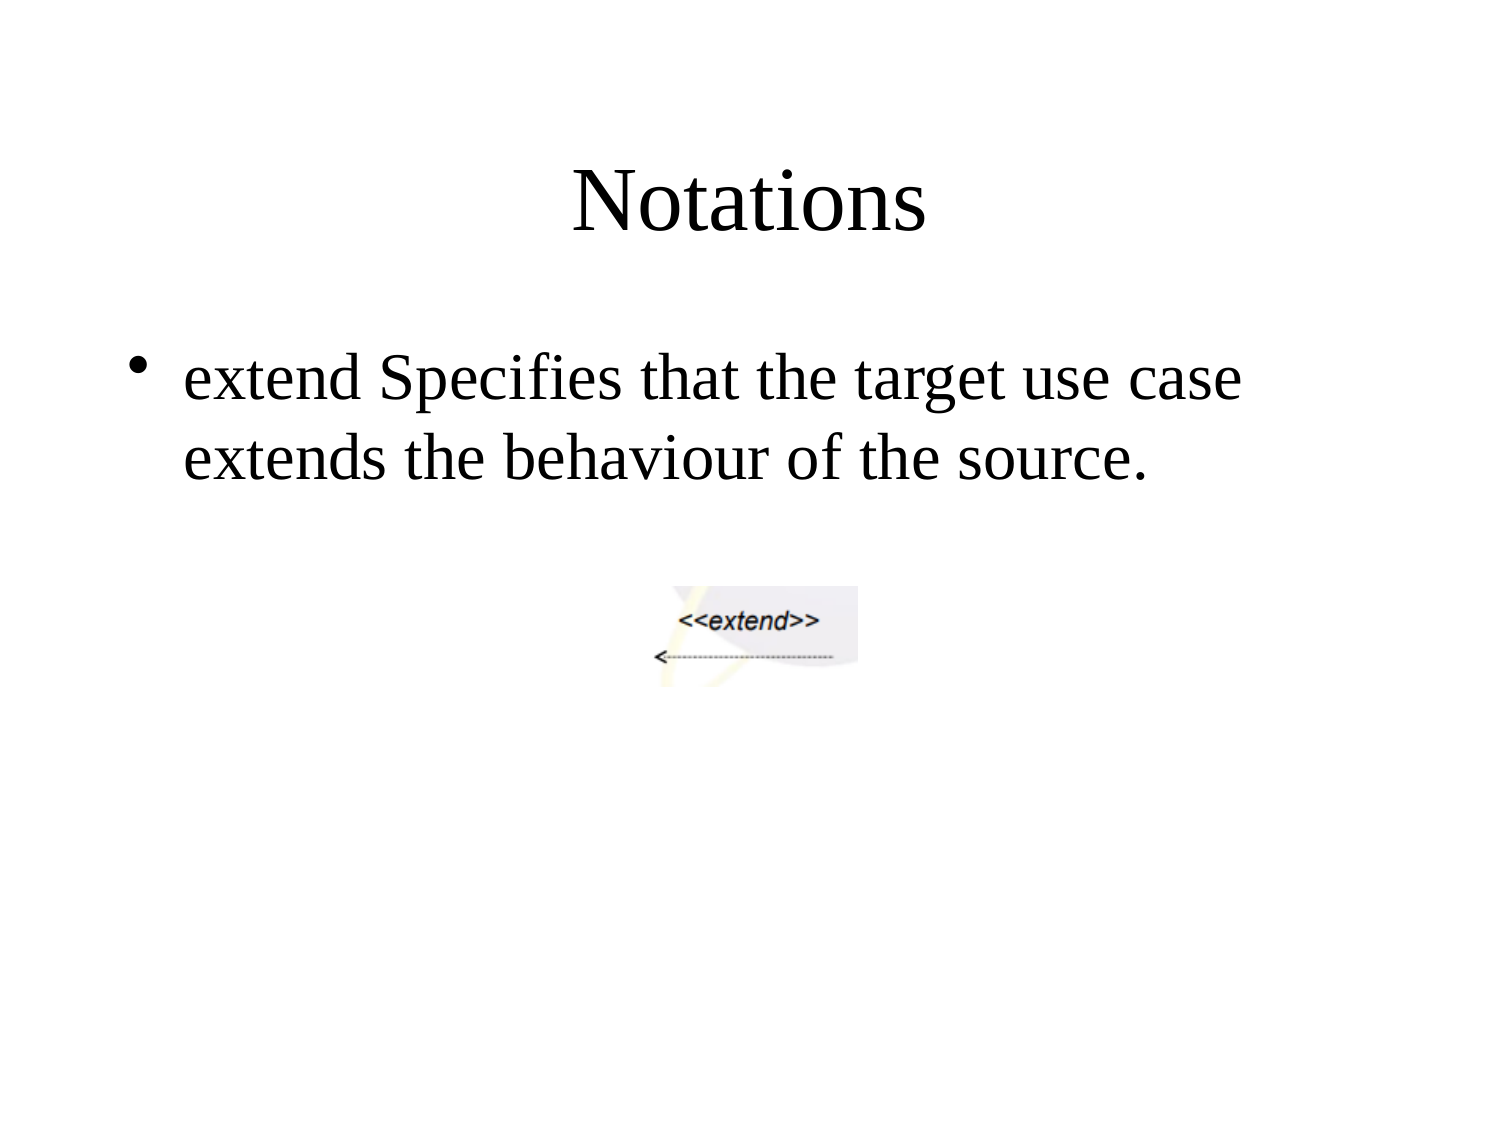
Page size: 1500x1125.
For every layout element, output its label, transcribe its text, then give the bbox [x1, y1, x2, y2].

picture [642, 586, 858, 687]
list extend Specifies that the target use case extends the behaviour of the source. [112, 324, 1388, 1000]
title Notations [112, 99, 1388, 288]
